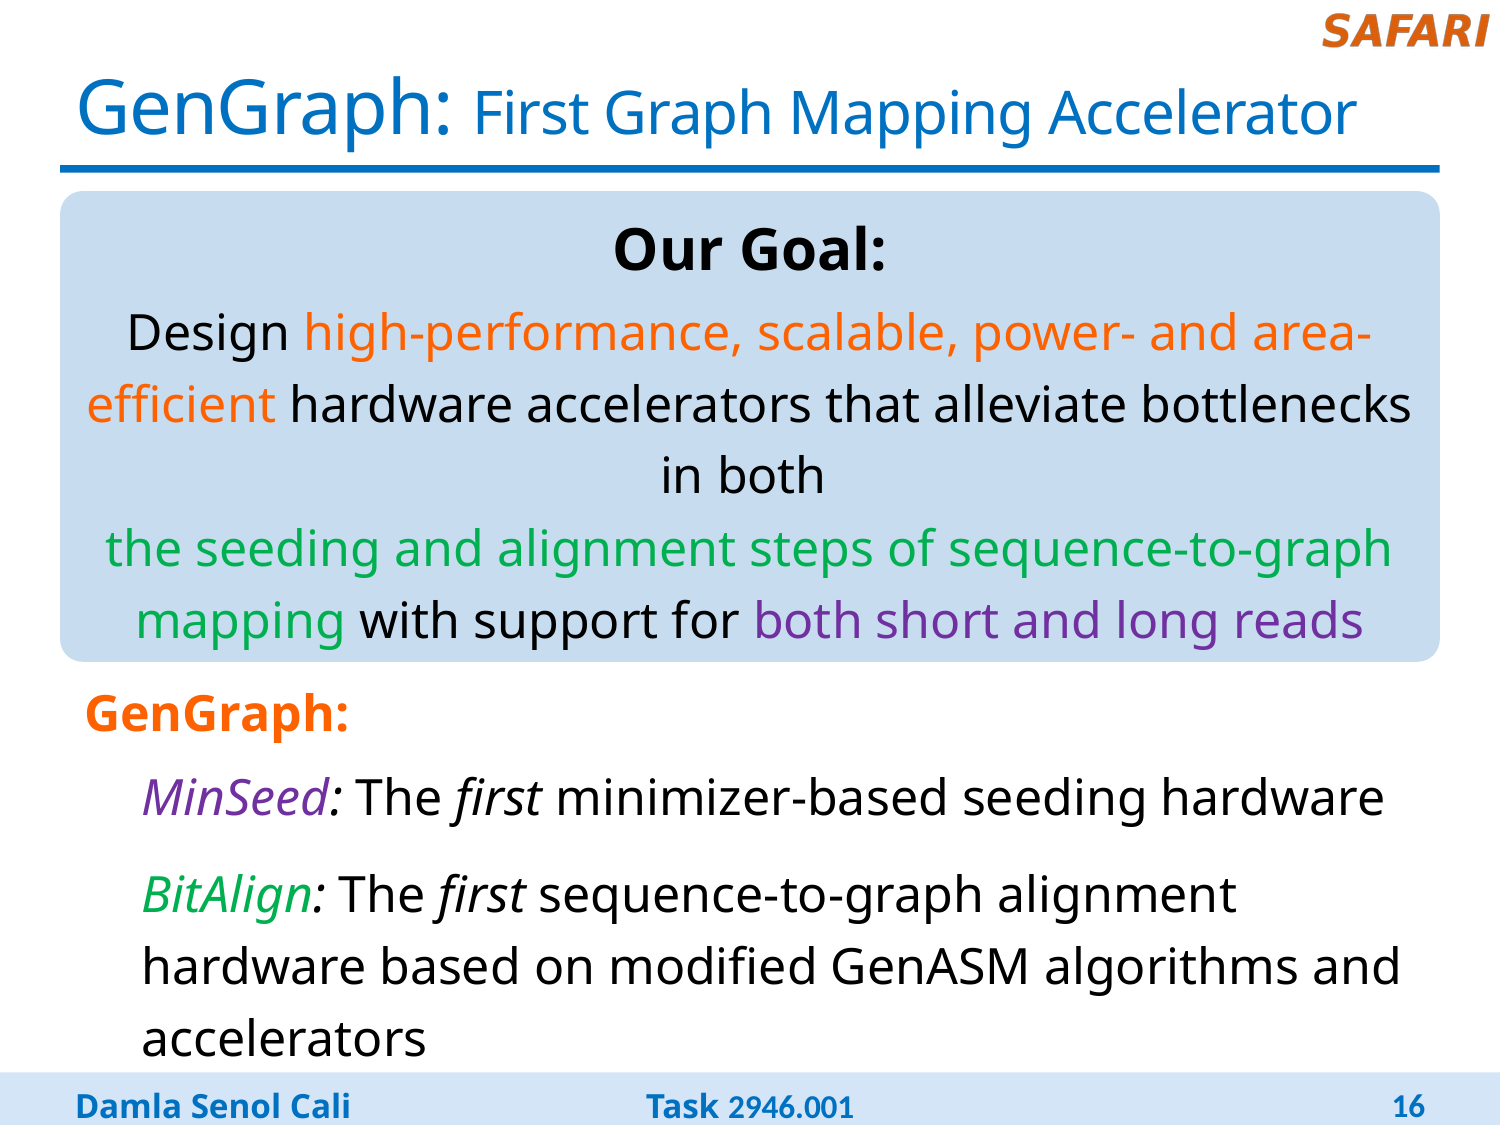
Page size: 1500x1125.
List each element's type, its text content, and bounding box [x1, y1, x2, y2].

list GenGraph: MinSeed: The first minimizer-based seeding hardware BitAlign: The first sequence-to-graph alignment hardware based on modified GenASM algorithms and accelerators [60, 661, 1440, 1047]
slide_number 16 [1233, 1081, 1440, 1125]
picture [1321, 6, 1494, 57]
title GenGraph: First Graph Mapping Accelerator [60, 42, 1440, 166]
text_box Our Goal: Design high-performance, scalable, power- and area-efficient hardware accelerators that alleviate bottlenecks in both the seeding and alignment steps of sequence-to-graph mapping with support for both short and long reads [60, 191, 1440, 662]
